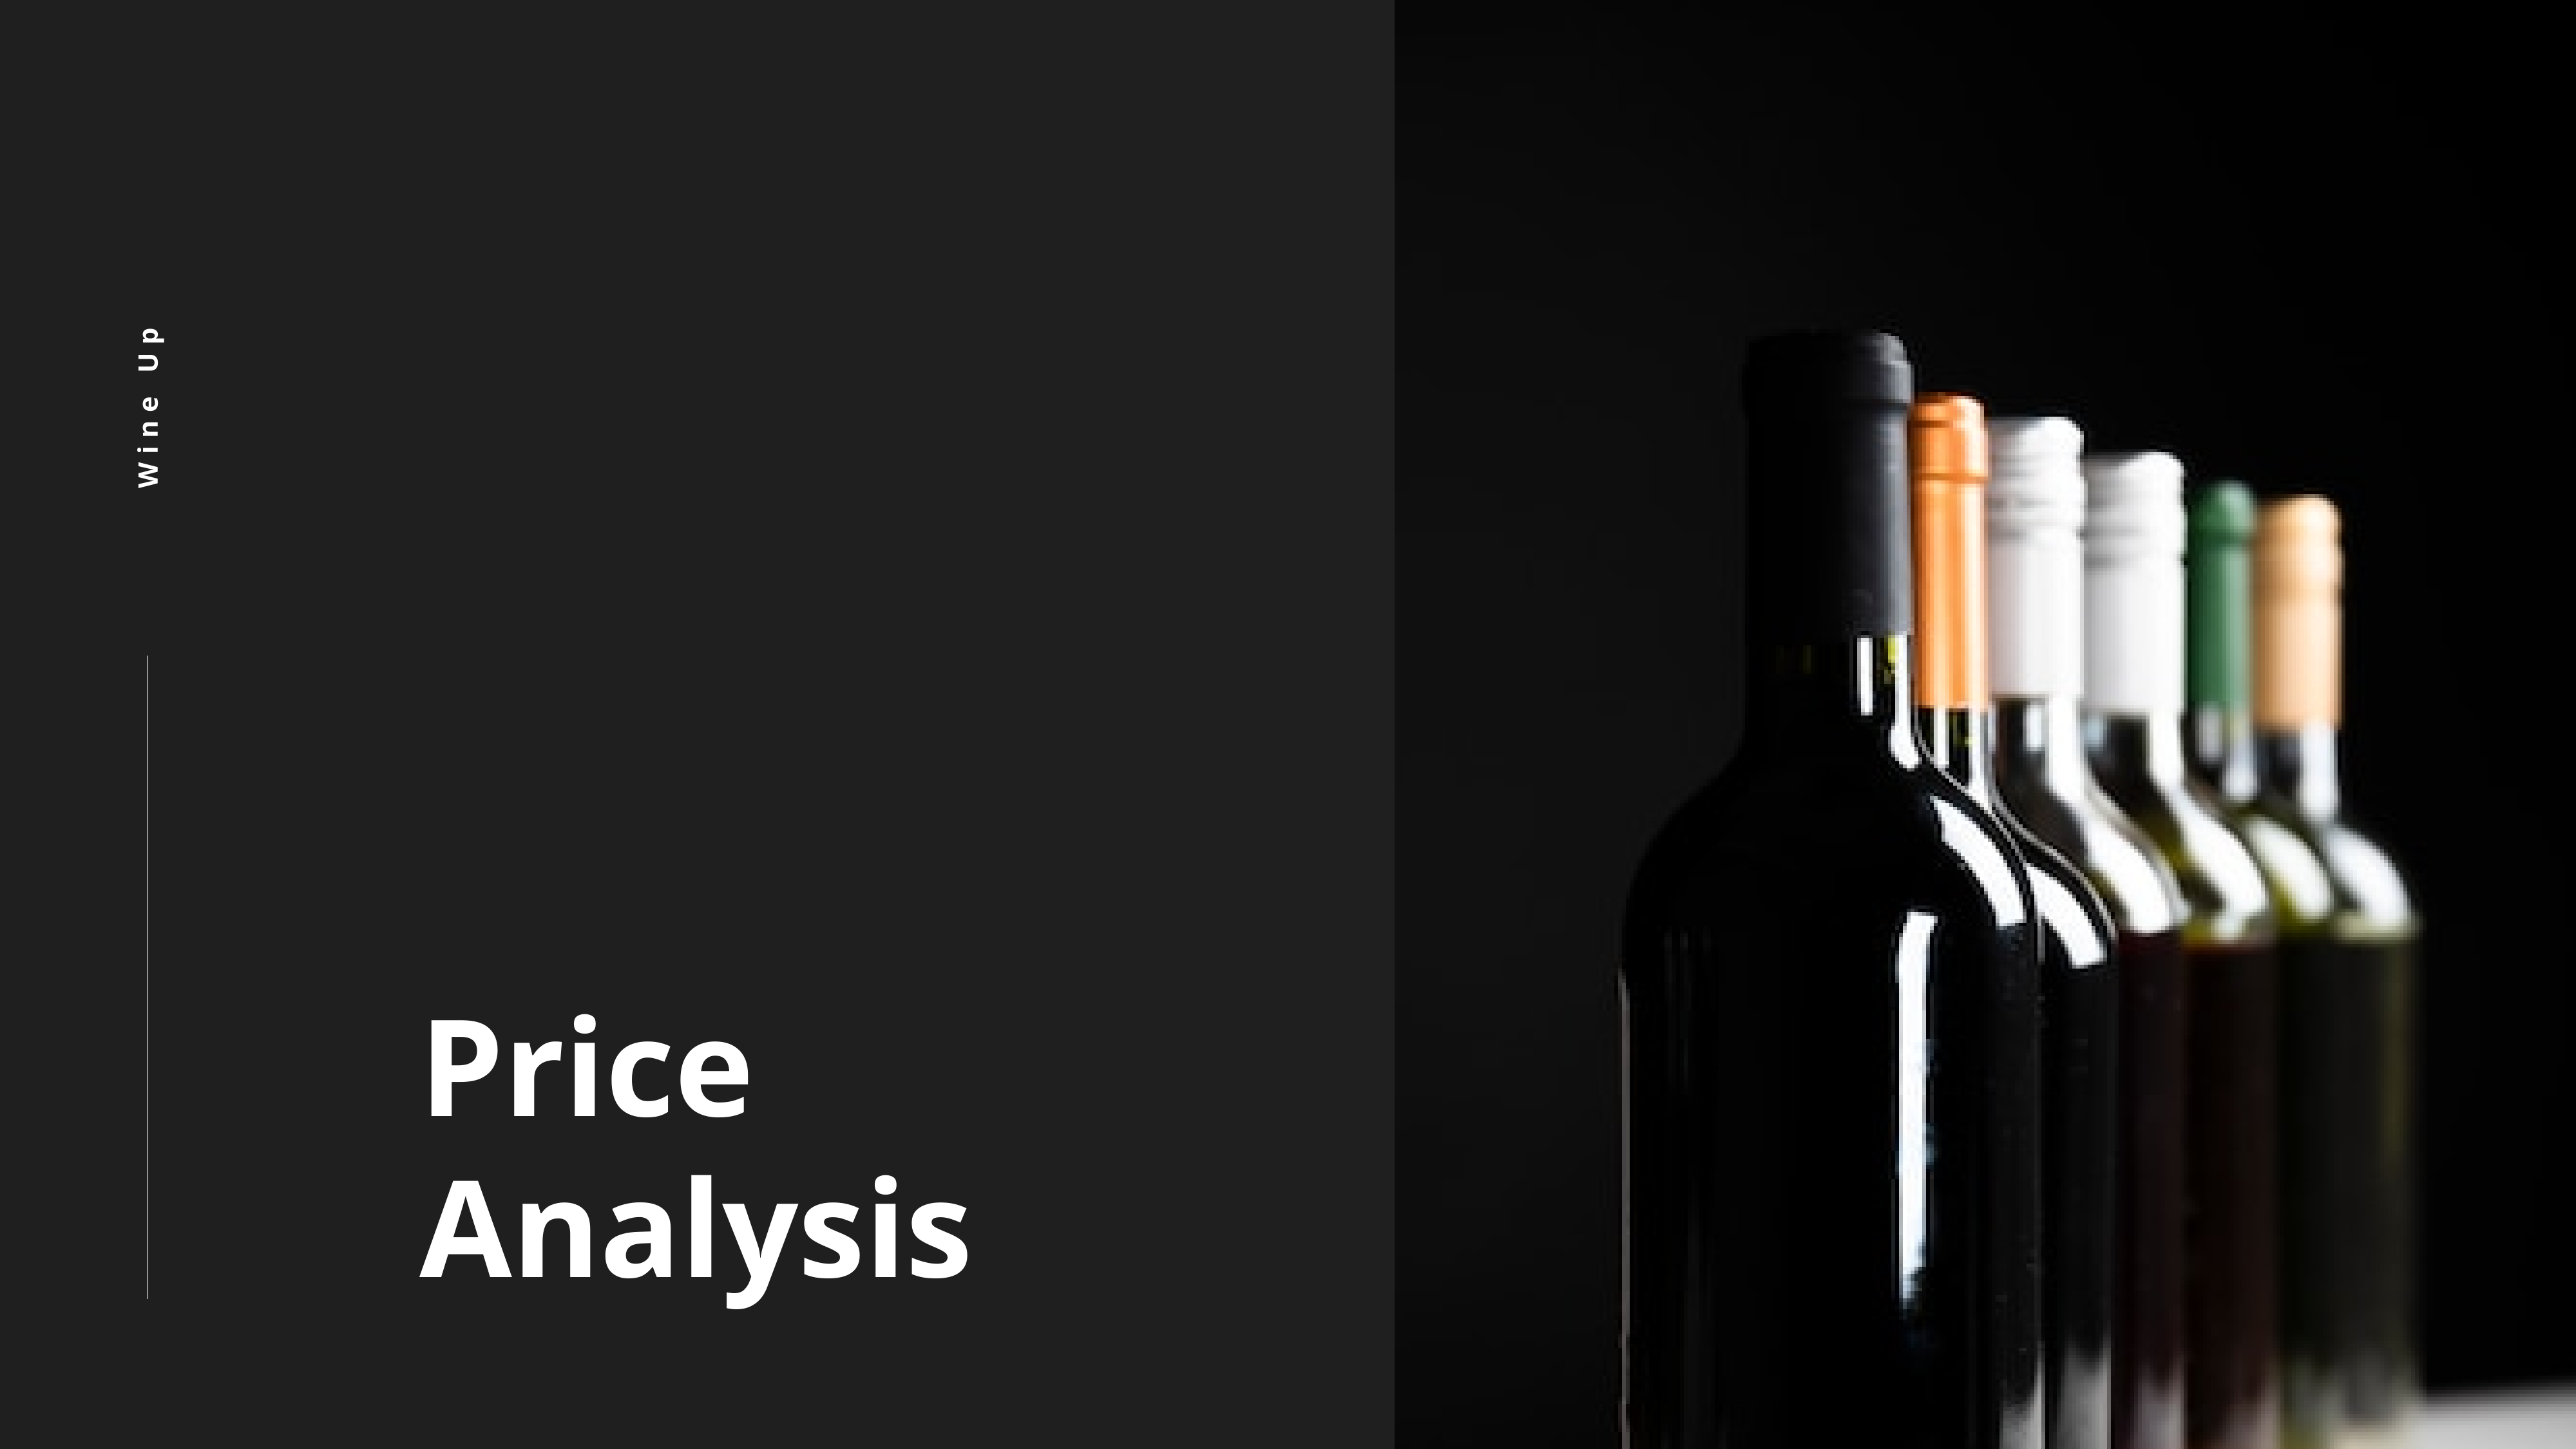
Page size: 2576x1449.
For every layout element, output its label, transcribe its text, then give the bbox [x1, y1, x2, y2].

text_box [0, 0, 1395, 1449]
picture [1395, 0, 2576, 1449]
text_box Price Analysis [410, 977, 1126, 1309]
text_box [126, 281, 169, 1300]
